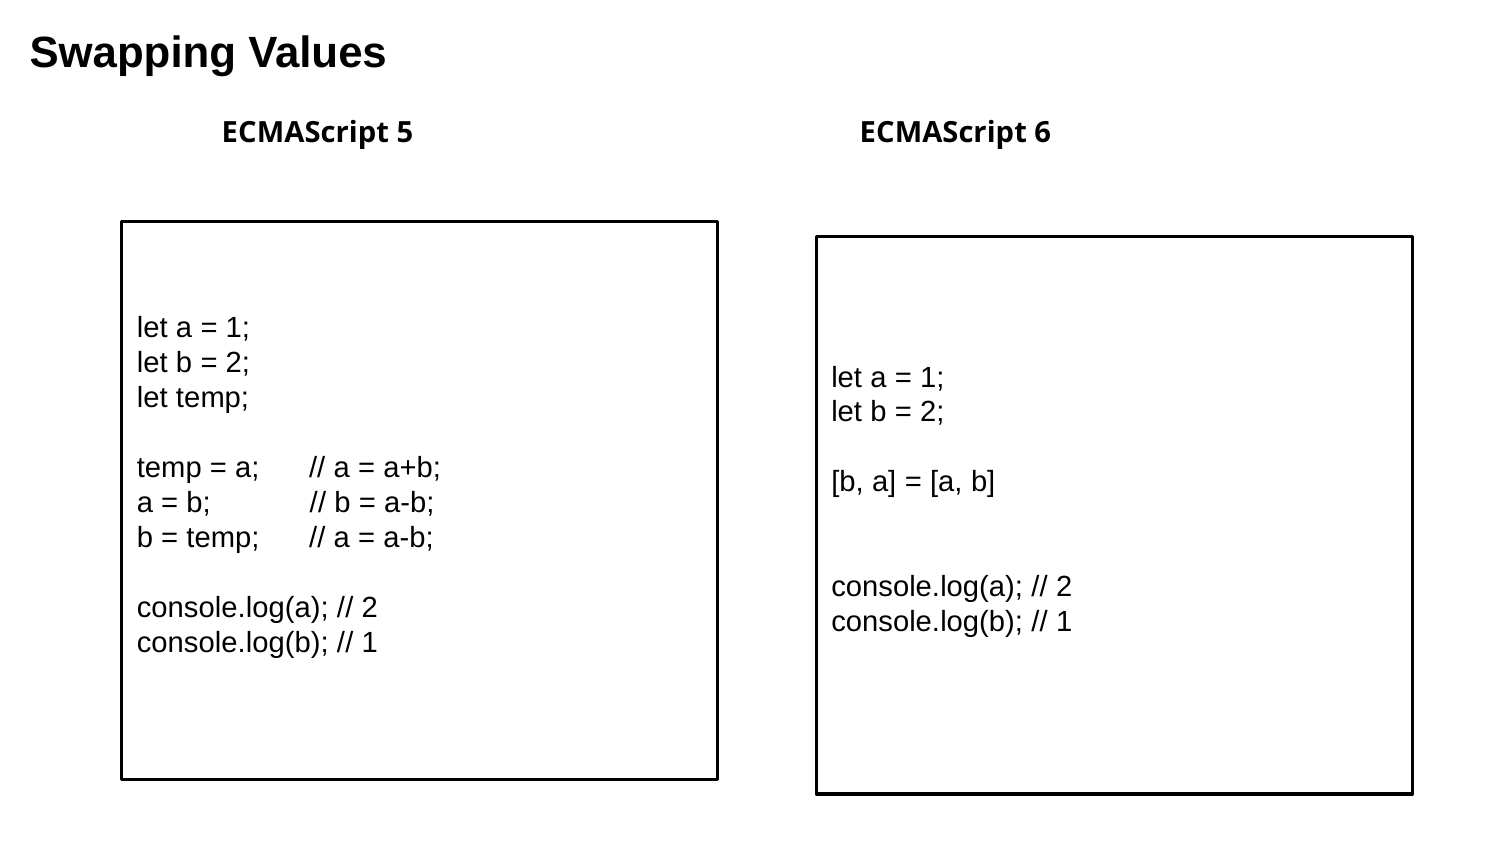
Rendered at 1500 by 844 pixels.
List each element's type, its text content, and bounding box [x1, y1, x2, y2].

text_box let a = 1; let b = 2; [b, a] = [a, b] console.log(a); // 2 console.log(b); // 1 [816, 236, 1413, 794]
list ECMAScript 6 [717, 103, 1181, 158]
text_box let a = 1; let b = 2; let temp; temp = a; // a = a+b; a = b; // b = a-b; b = temp; // a = a-b; console.log(a); // 2 console.log(b); // 1 [121, 221, 718, 780]
list ECMAScript 5 [80, 103, 543, 158]
text_box Swapping Values [14, 8, 1413, 103]
